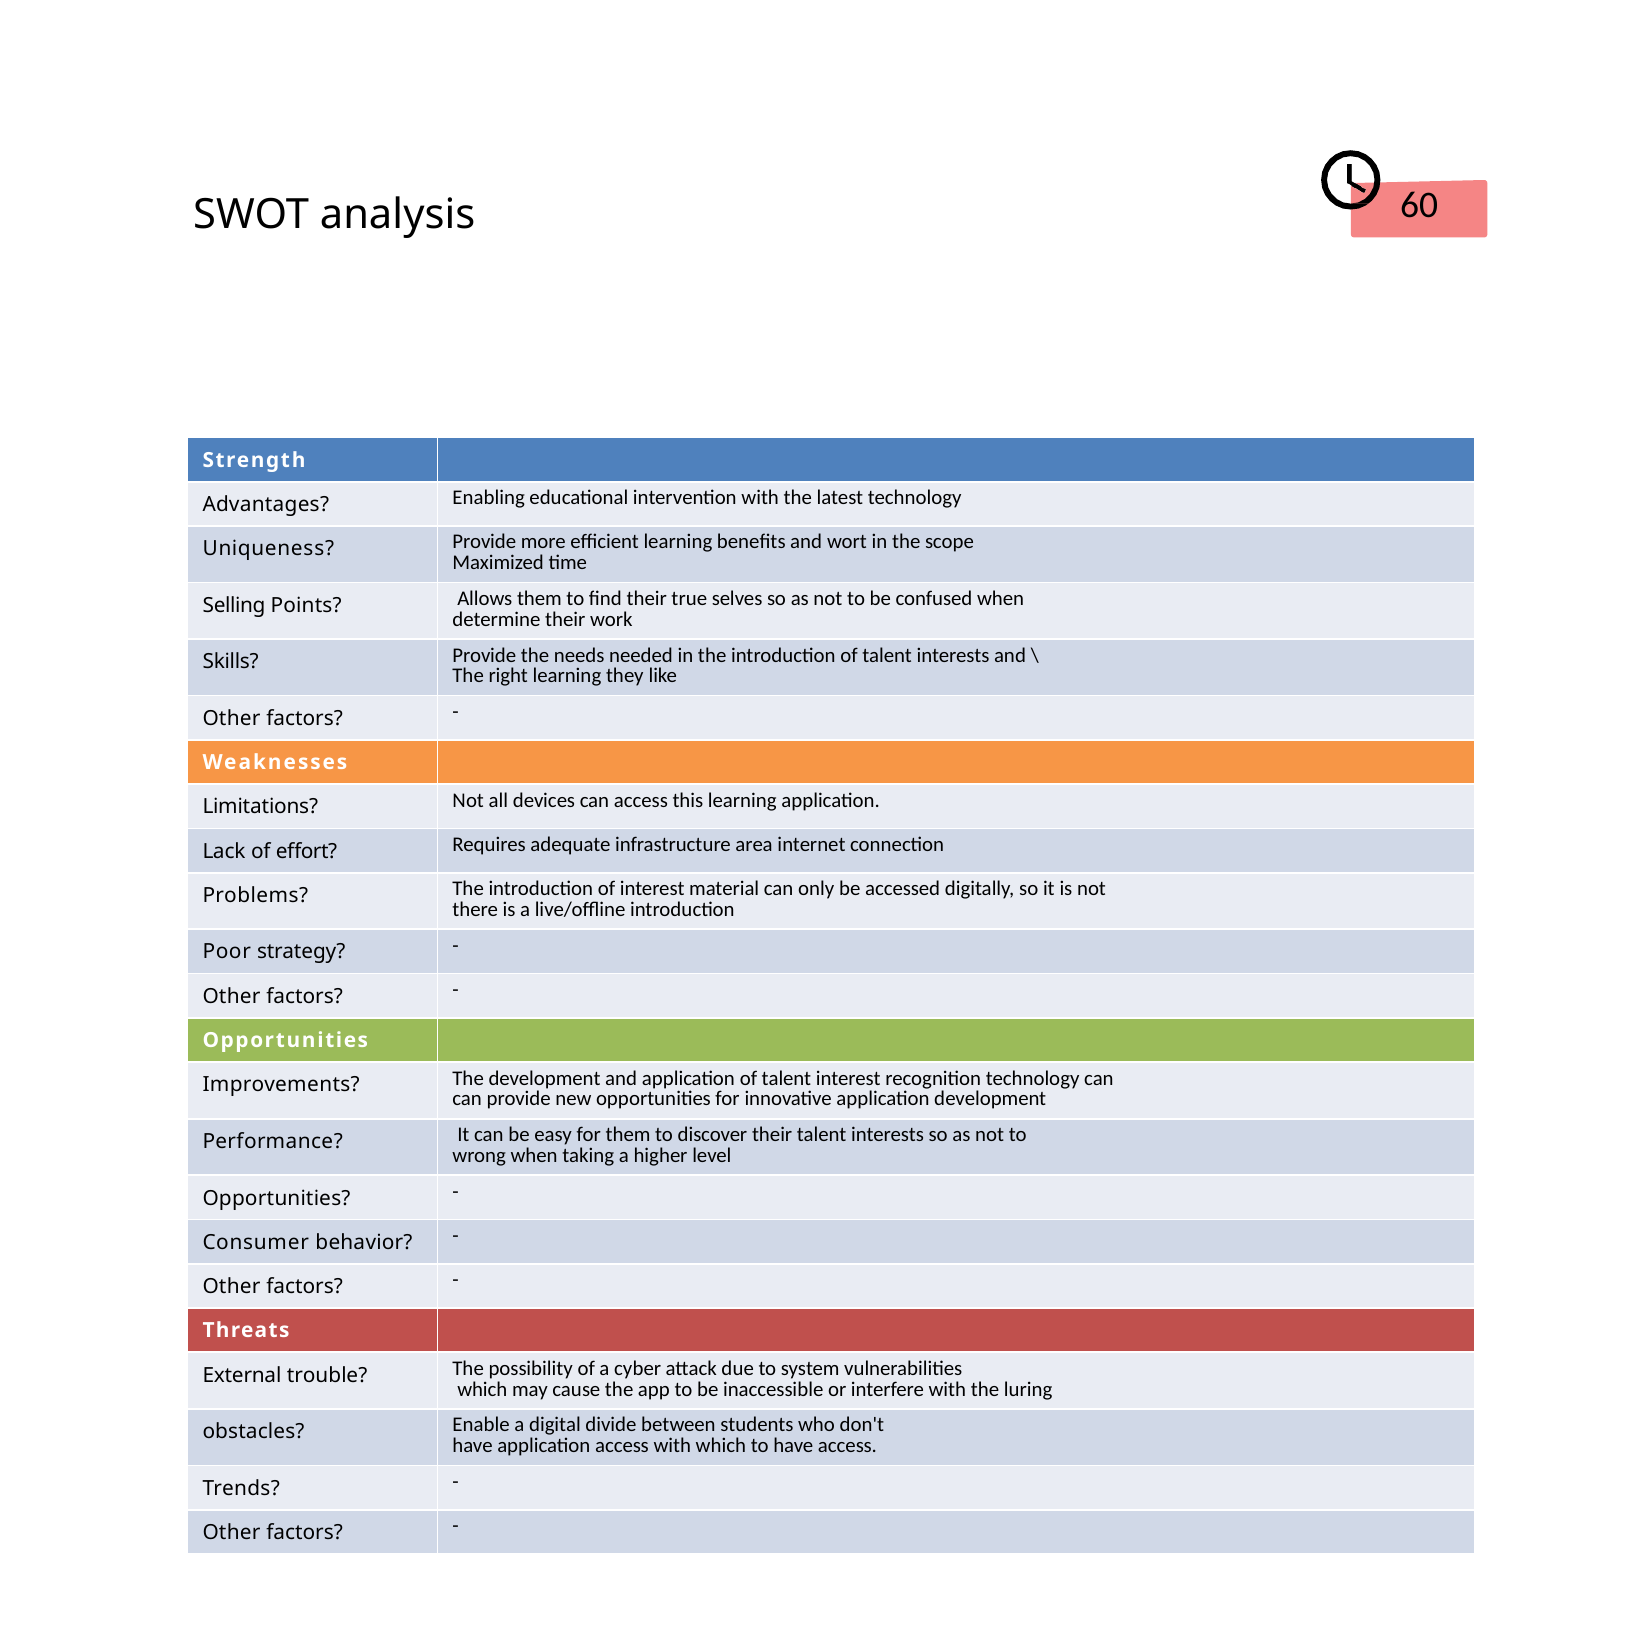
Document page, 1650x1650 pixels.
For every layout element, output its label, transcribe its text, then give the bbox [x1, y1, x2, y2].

table_cell Threats [188, 1309, 437, 1351]
table_cell The introduction of interest material can only be accessed digitally, so it is not there is a live/offline introduction [438, 874, 1474, 928]
table_cell Selling Points? [188, 583, 437, 638]
table_cell Other factors? [188, 1265, 437, 1307]
table_cell Skills? [188, 640, 437, 695]
table_cell - [438, 974, 1474, 1017]
table_cell - [438, 1265, 1474, 1307]
table_header [438, 438, 1474, 481]
table_cell - [438, 1176, 1474, 1219]
table_cell [438, 1309, 1474, 1351]
table_cell Opportunities [188, 1019, 437, 1061]
table_cell Opportunities? [188, 1176, 437, 1219]
table_cell Provide the needs needed in the introduction of talent interests and \ The right learning they like [438, 640, 1474, 695]
table_cell [438, 1019, 1474, 1061]
table_cell Performance? [188, 1120, 437, 1174]
table_cell Requires adequate infrastructure area internet connection [438, 829, 1474, 872]
table_cell Consumer behavior? [188, 1220, 437, 1263]
table_cell [438, 741, 1474, 783]
table_cell Limitations? [188, 785, 437, 828]
table_cell Provide more efficient learning benefits and wort in the scope Maximized time [438, 527, 1474, 582]
table_cell - [438, 1220, 1474, 1263]
slide_number Page 10 from [669, 1555, 881, 1559]
table_cell Other factors? [188, 1511, 437, 1553]
table_cell Not all devices can access this learning application. [438, 785, 1474, 828]
table_cell Trends? [188, 1466, 437, 1509]
table_cell Improvements? [188, 1063, 437, 1118]
table_cell Enable a digital divide between students who don't have application access with which to have access. [438, 1410, 1474, 1465]
table_cell - [438, 696, 1474, 739]
table_cell - [438, 1511, 1474, 1553]
table_cell Weaknesses [188, 741, 437, 783]
table_cell Other factors? [188, 974, 437, 1017]
title SWOT analysis [191, 184, 634, 437]
table_header Strength [188, 438, 437, 481]
table_cell The development and application of talent interest recognition technology can can provide new opportunities for innovative application development [438, 1063, 1474, 1118]
table_cell Poor strategy? [188, 930, 437, 973]
table_cell Enabling educational intervention with the latest technology [438, 483, 1474, 525]
table_cell obstacles? [188, 1410, 437, 1465]
table_cell Problems? [188, 874, 437, 928]
table_cell - [438, 1466, 1474, 1509]
table_cell The possibility of a cyber attack due to system vulnerabilities which may cause the app to be inaccessible or interfere with the luring [438, 1353, 1474, 1408]
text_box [1320, 149, 1488, 238]
table_cell Advantages? [188, 483, 437, 525]
table_cell External trouble? [188, 1353, 437, 1408]
table_cell - [438, 930, 1474, 973]
table_cell Other factors? [188, 696, 437, 739]
table_cell Allows them to find their true selves so as not to be confused when determine their work [438, 583, 1474, 638]
table_cell Uniqueness? [188, 527, 437, 582]
table_cell Lack of effort? [188, 829, 437, 872]
table_cell It can be easy for them to discover their talent interests so as not to wrong when taking a higher level [438, 1120, 1474, 1174]
